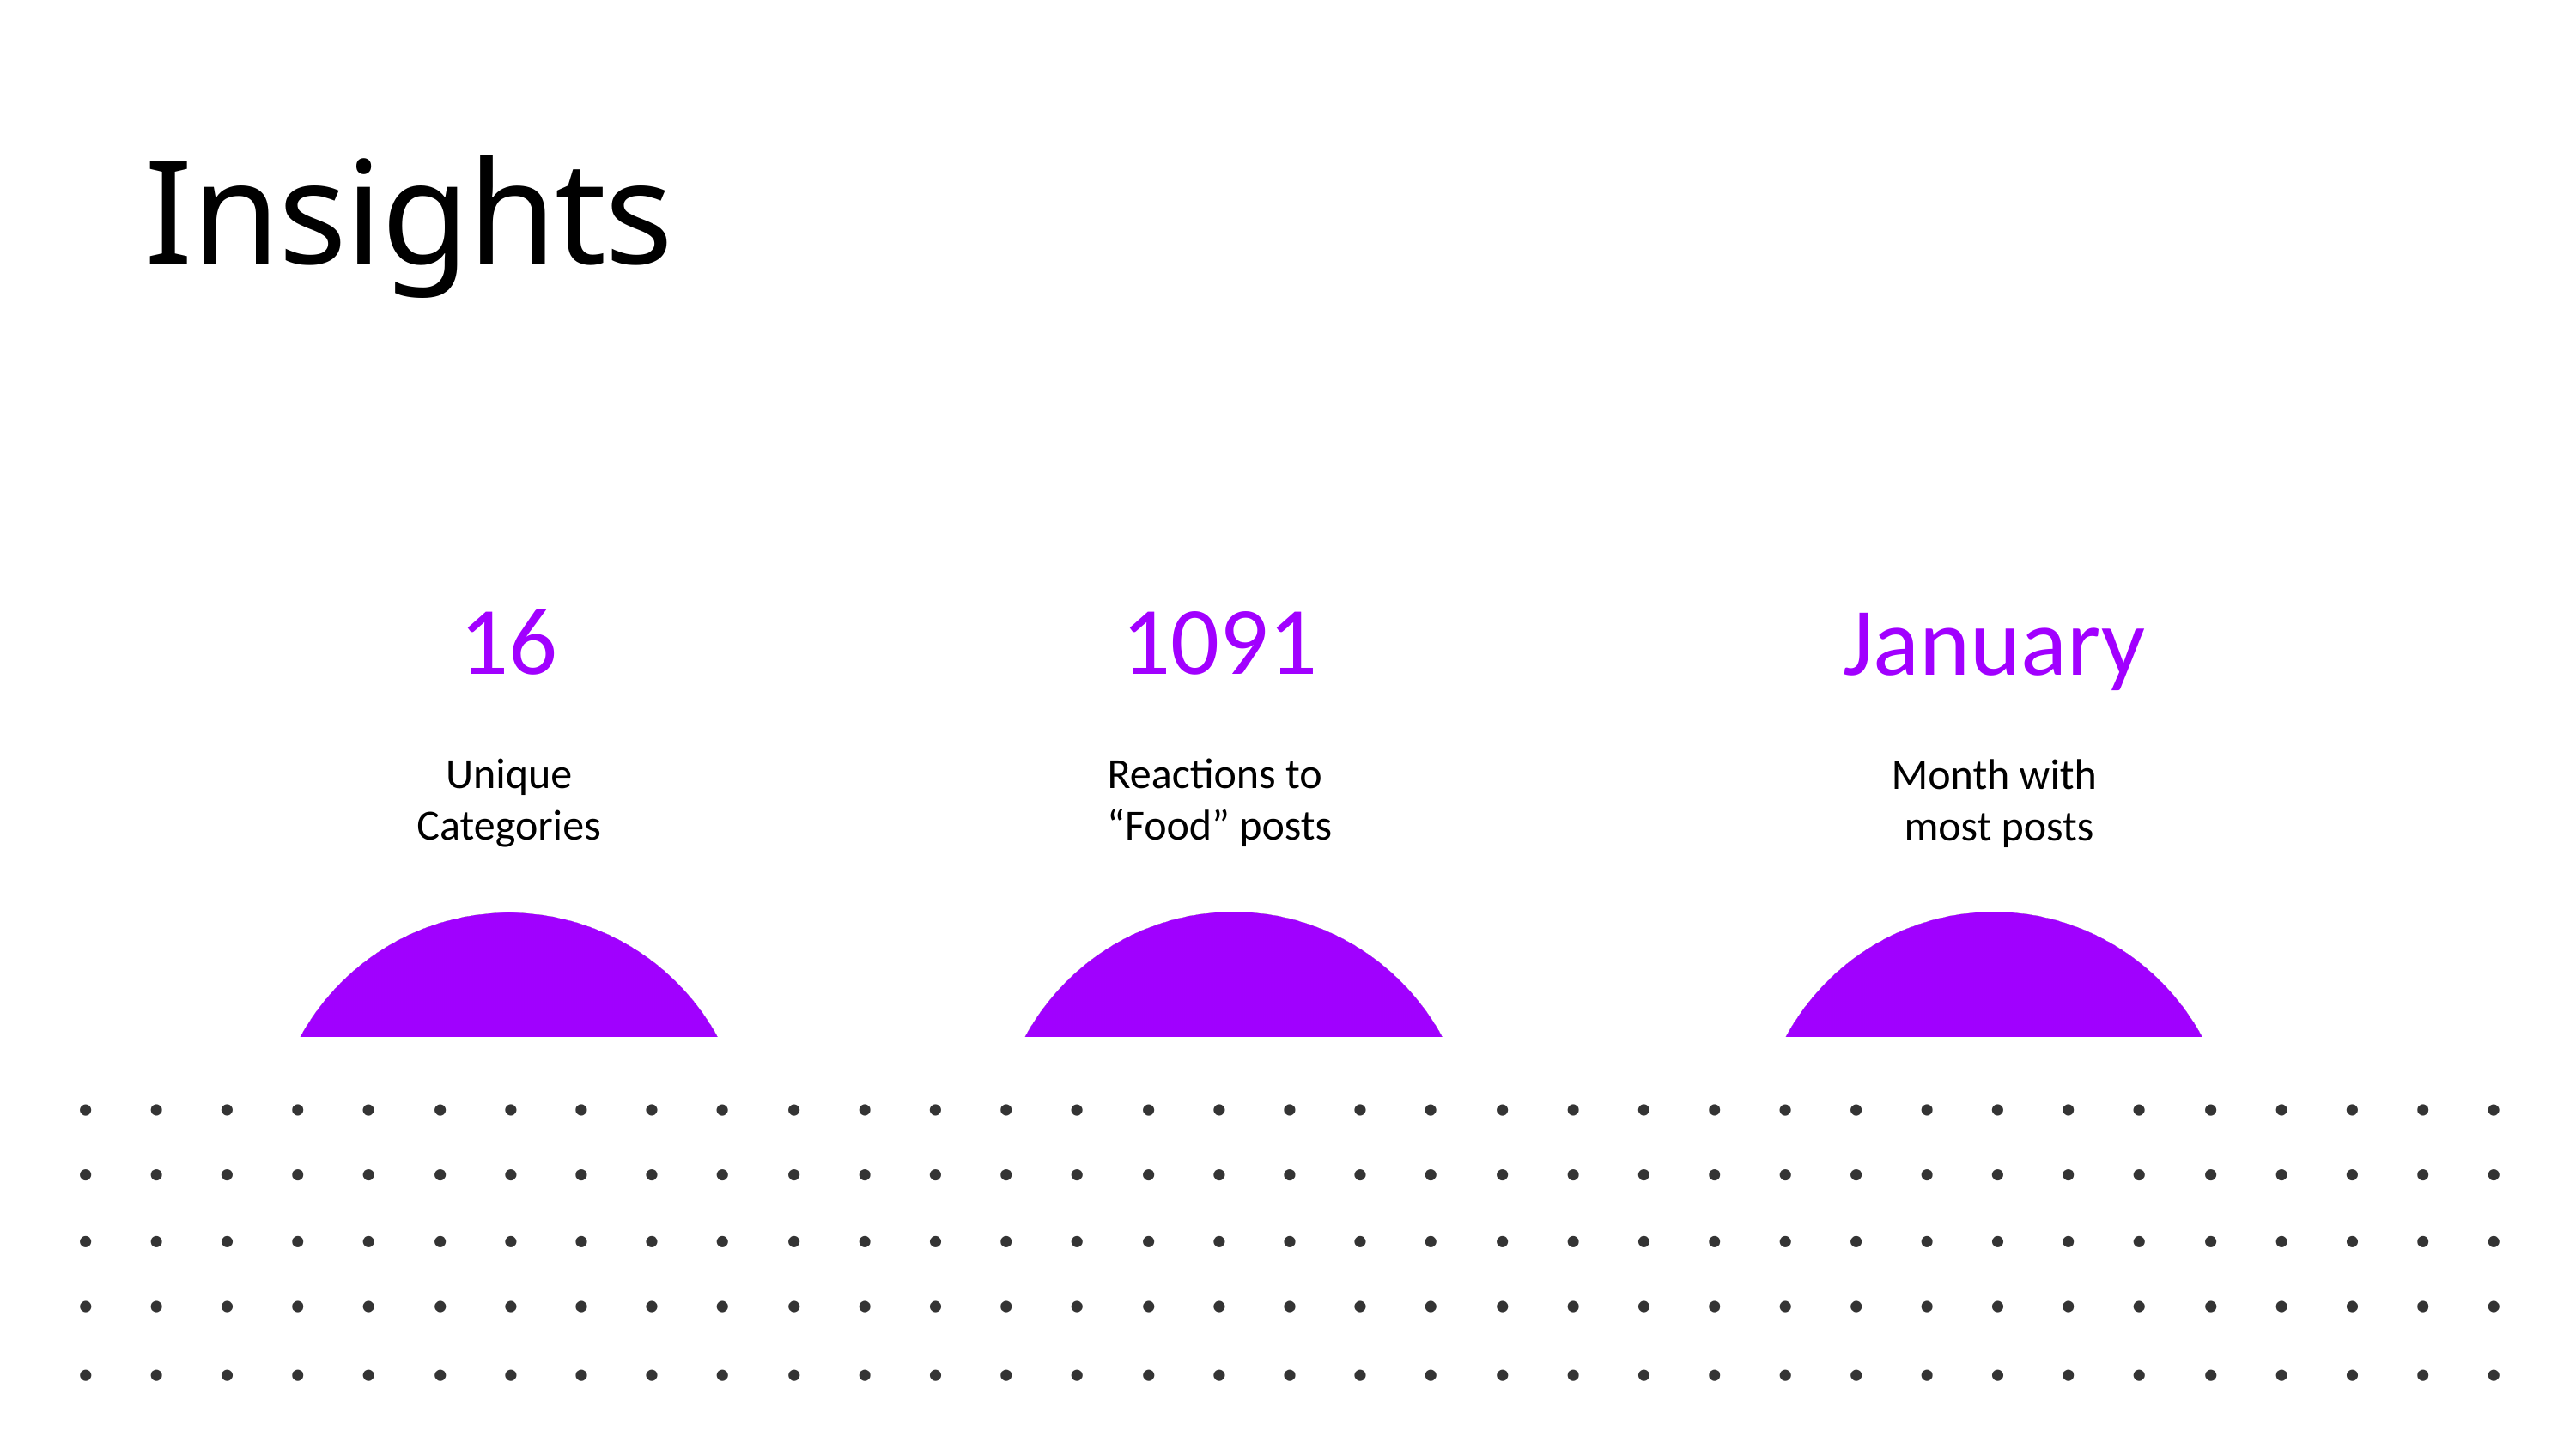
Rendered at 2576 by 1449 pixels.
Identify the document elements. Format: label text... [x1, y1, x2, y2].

picture [1784, 912, 2204, 1037]
picture [299, 912, 719, 1037]
text_box 16 Unique Categories [401, 571, 617, 855]
picture [1024, 912, 1443, 1037]
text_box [72, 1099, 2504, 1385]
text_box 1091 Reactions to “Food” posts [1086, 571, 1352, 855]
text_box January Month with most posts [1739, 572, 2250, 856]
text_box Insights [144, 121, 799, 294]
